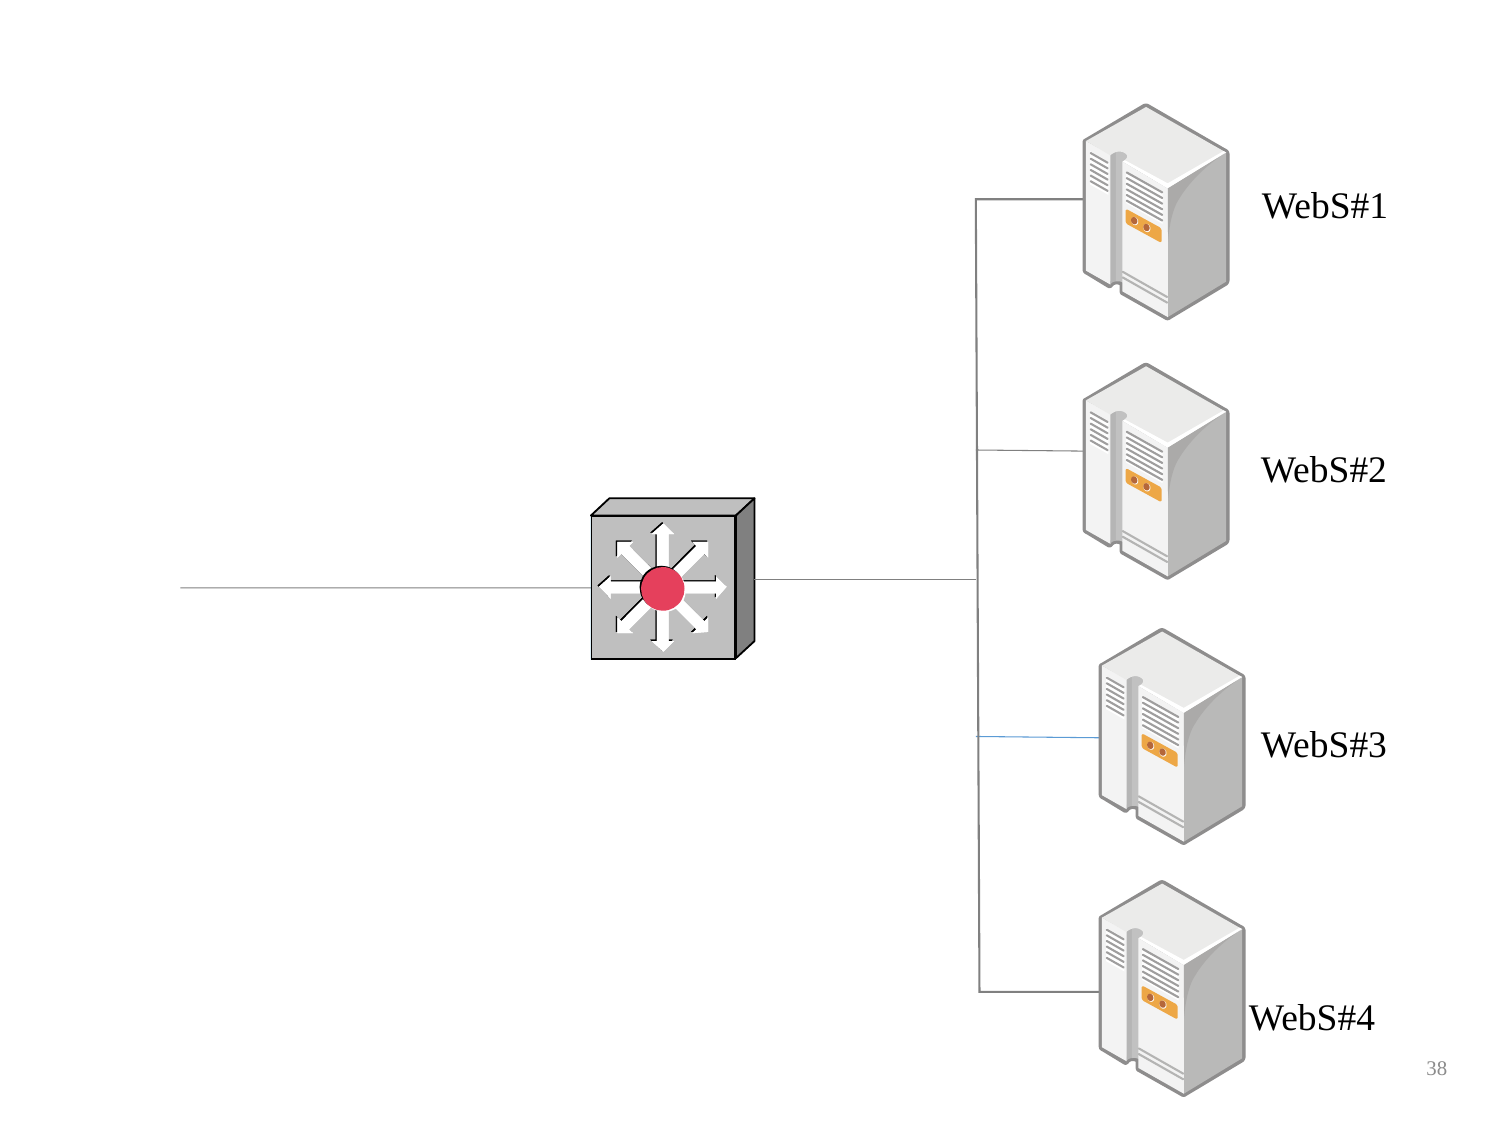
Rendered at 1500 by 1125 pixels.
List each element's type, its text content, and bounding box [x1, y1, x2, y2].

text_box WebS#3 [1246, 712, 1403, 773]
slide_number 38 [1246, 1037, 1463, 1097]
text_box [180, 103, 1246, 1097]
text_box WebS#2 [1246, 437, 1403, 498]
text_box WebS#1 [1247, 173, 1403, 234]
text_box WebS#4 [1246, 985, 1390, 1046]
